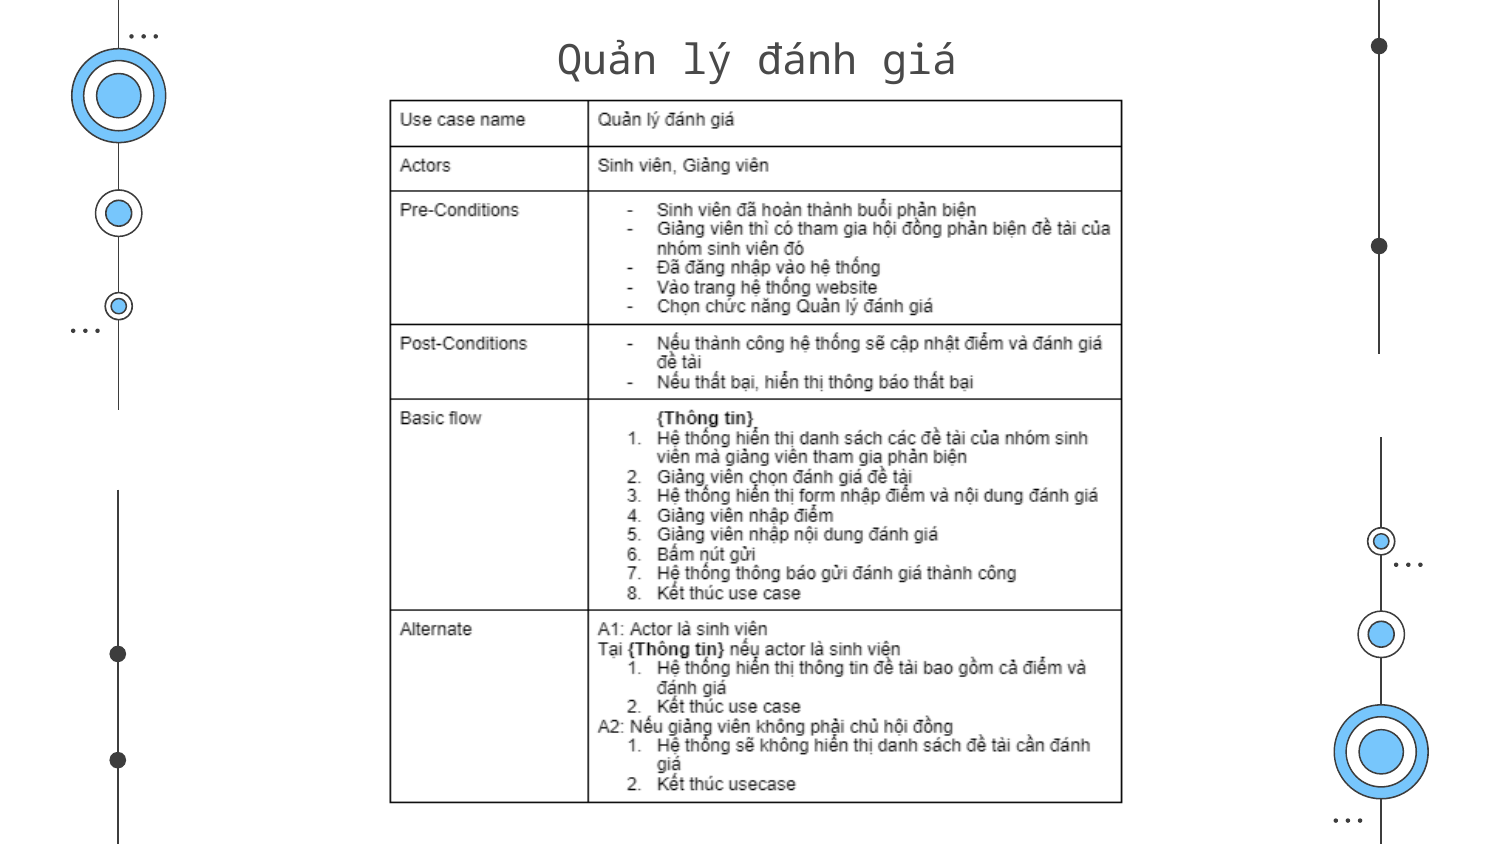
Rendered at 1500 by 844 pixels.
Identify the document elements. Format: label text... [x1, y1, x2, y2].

title Quản lý đánh giá [362, 18, 1152, 90]
picture [362, 90, 1153, 822]
